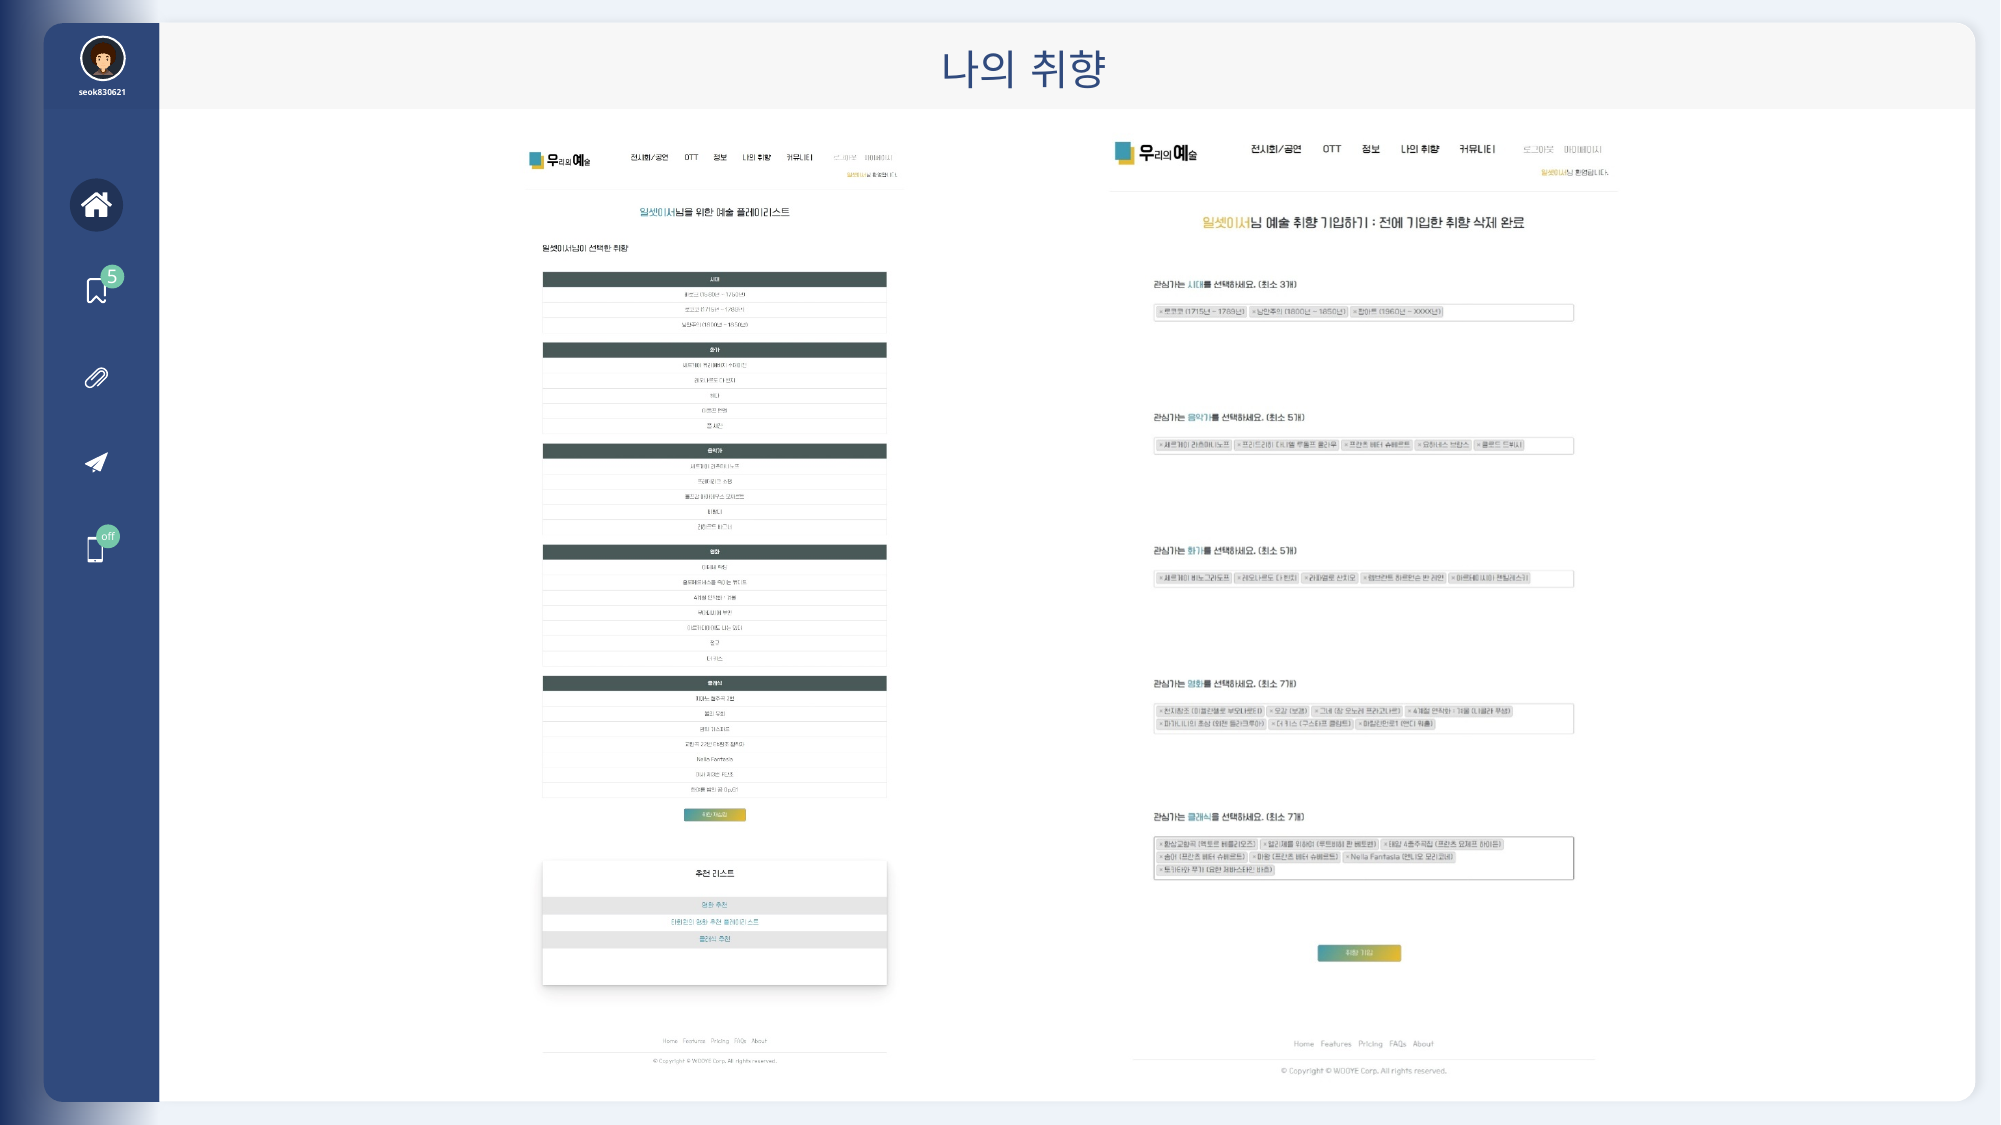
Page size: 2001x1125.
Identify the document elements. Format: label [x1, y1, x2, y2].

picture [1057, 111, 1670, 1099]
picture [486, 129, 943, 1082]
text_box [43, 22, 1976, 1102]
